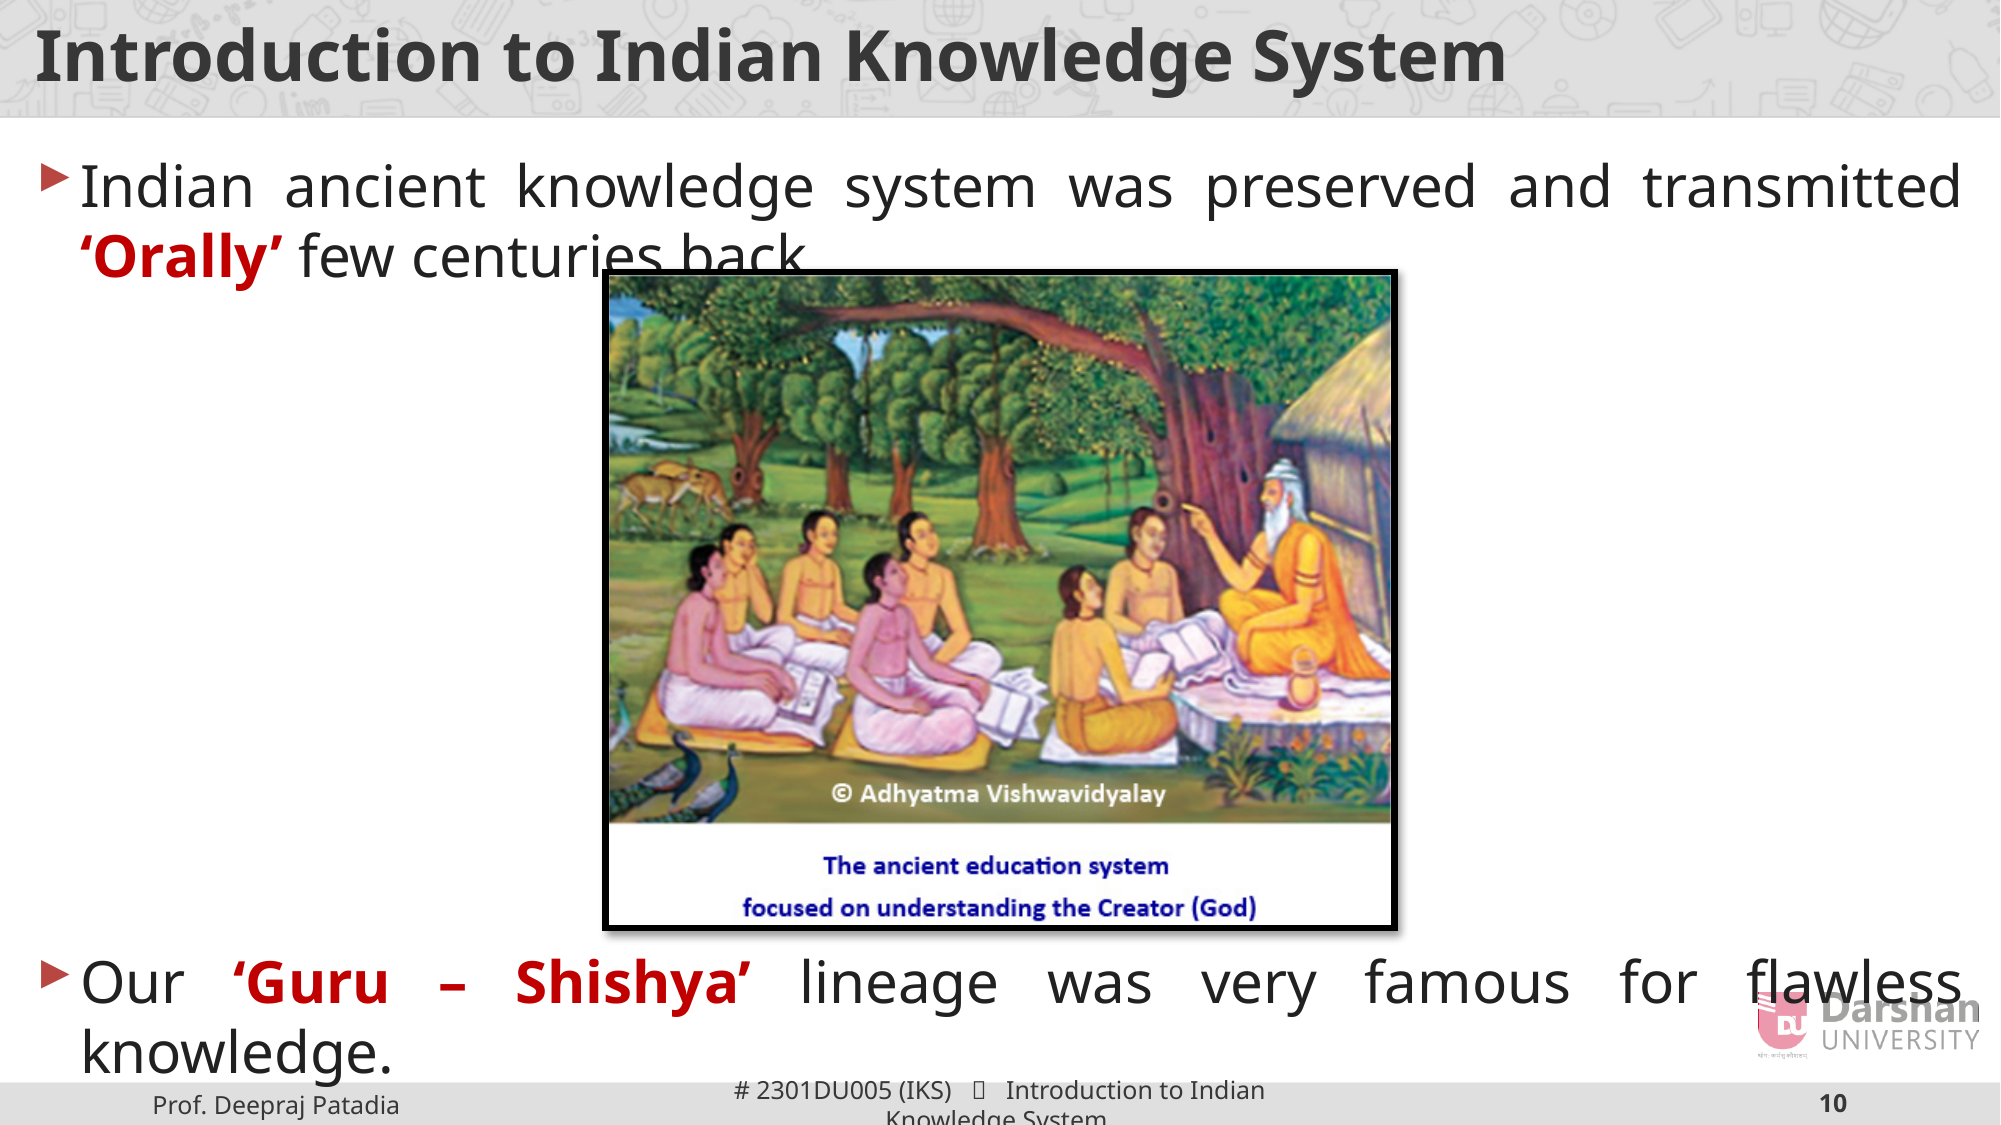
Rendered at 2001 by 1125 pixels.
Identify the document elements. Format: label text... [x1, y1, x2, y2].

picture [608, 275, 1392, 926]
list Indian ancient knowledge system was preserved and transmitted ‘Orally’ few centuries back. Our ‘Guru – Shishya’ lineage was very famous for flawless knowledge. [21, 141, 1979, 1059]
title Introduction to Indian Knowledge System [0, 0, 2000, 117]
